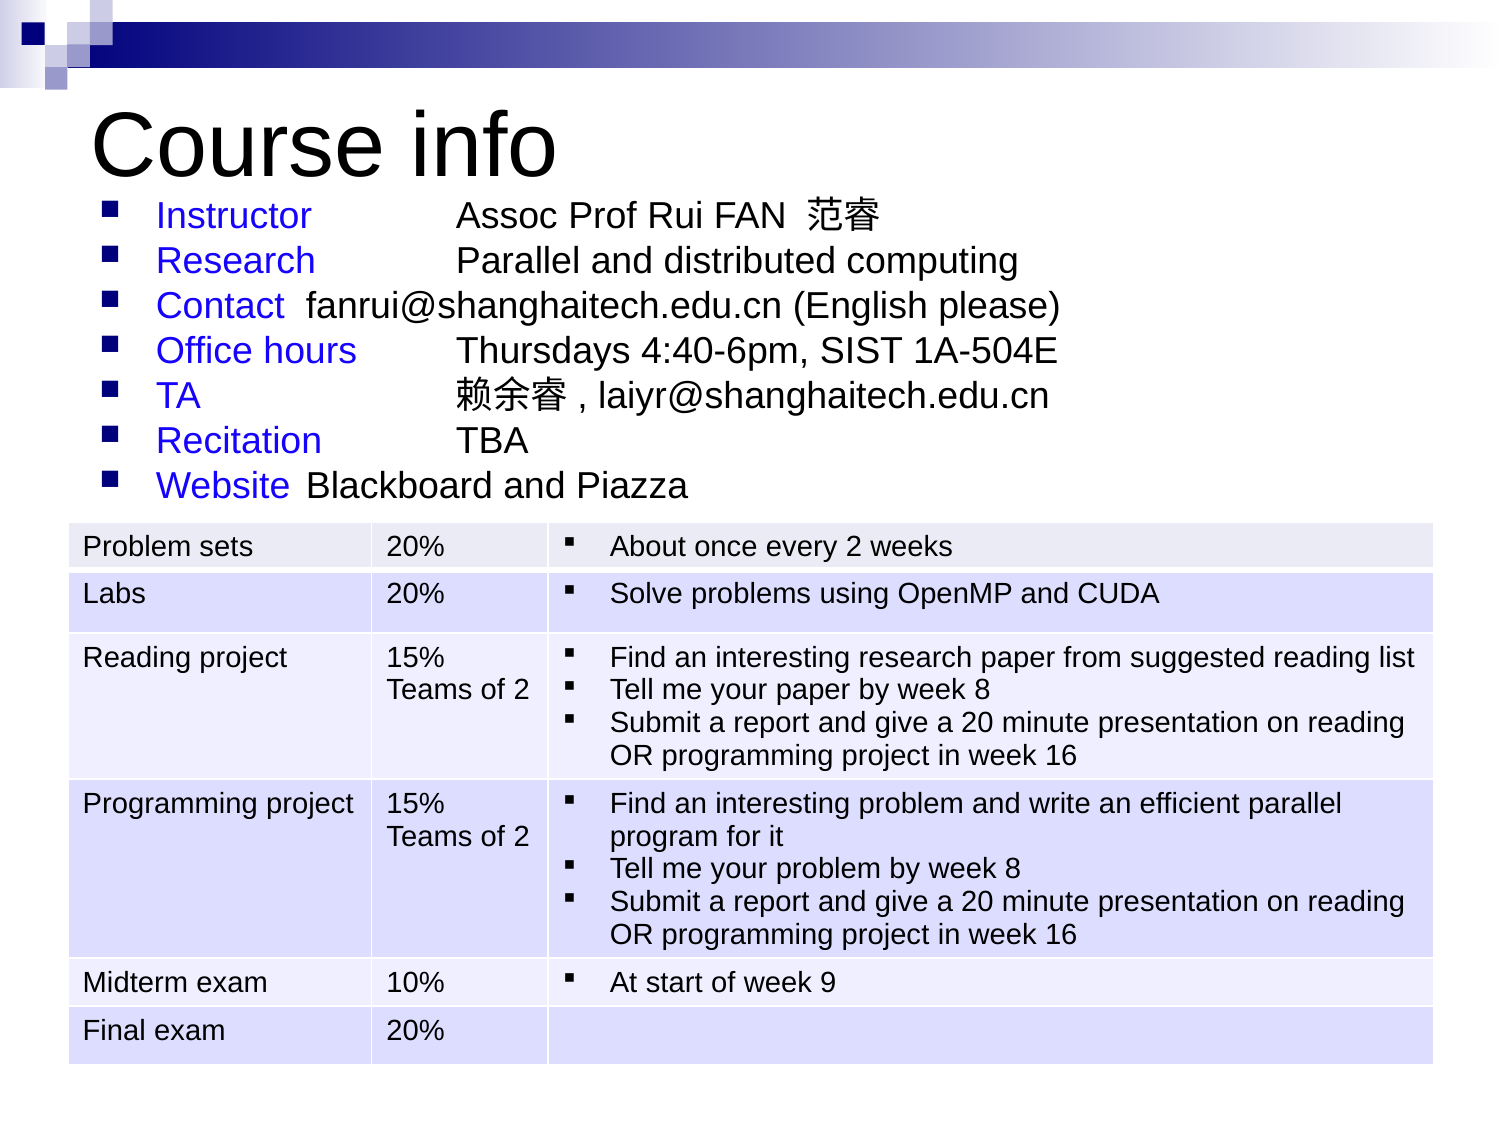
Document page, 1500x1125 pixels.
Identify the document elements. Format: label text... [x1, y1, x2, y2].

table_header About once every 2 weeks [549, 523, 1433, 567]
table_cell Reading project [69, 634, 371, 778]
table_cell Programming project [69, 780, 371, 957]
table_cell Solve problems using OpenMP and CUDA [549, 573, 1433, 632]
table_cell 15% Teams of 2 [372, 634, 547, 778]
title Course info [75, 75, 1425, 205]
table_cell Midterm exam [69, 959, 371, 1005]
list Instructor Assoc Prof Rui FAN 范睿 Research Parallel and distributed computing Contact fanrui@shanghaitech.edu.cn (English please) Office hours Thursdays 4:40-6pm, SIST 1A-504E TA 赖余睿, laiyr@shanghaitech.edu.cn Recitation TBA Website Blackboard and Piazza [84, 183, 1439, 508]
table_header Problem sets [69, 523, 371, 567]
table_header 20% [372, 523, 547, 567]
table_cell 10% [372, 959, 547, 1005]
table_cell At start of week 9 [549, 959, 1433, 1005]
table_cell 20% [372, 573, 547, 632]
table_cell 20% [372, 1007, 547, 1064]
table_cell [549, 1007, 1433, 1064]
table_cell Find an interesting problem and write an efficient parallel program for it Tell me your problem by week 8 Submit a report and give a 20 minute presentation on reading OR programming project in week 16 [549, 780, 1433, 957]
table_cell Final exam [69, 1007, 371, 1064]
table_cell Find an interesting research paper from suggested reading list Tell me your paper by week 8 Submit a report and give a 20 minute presentation on reading OR programming project in week 16 [549, 634, 1433, 778]
table_cell Labs [69, 573, 371, 632]
table_cell 15% Teams of 2 [372, 780, 547, 957]
